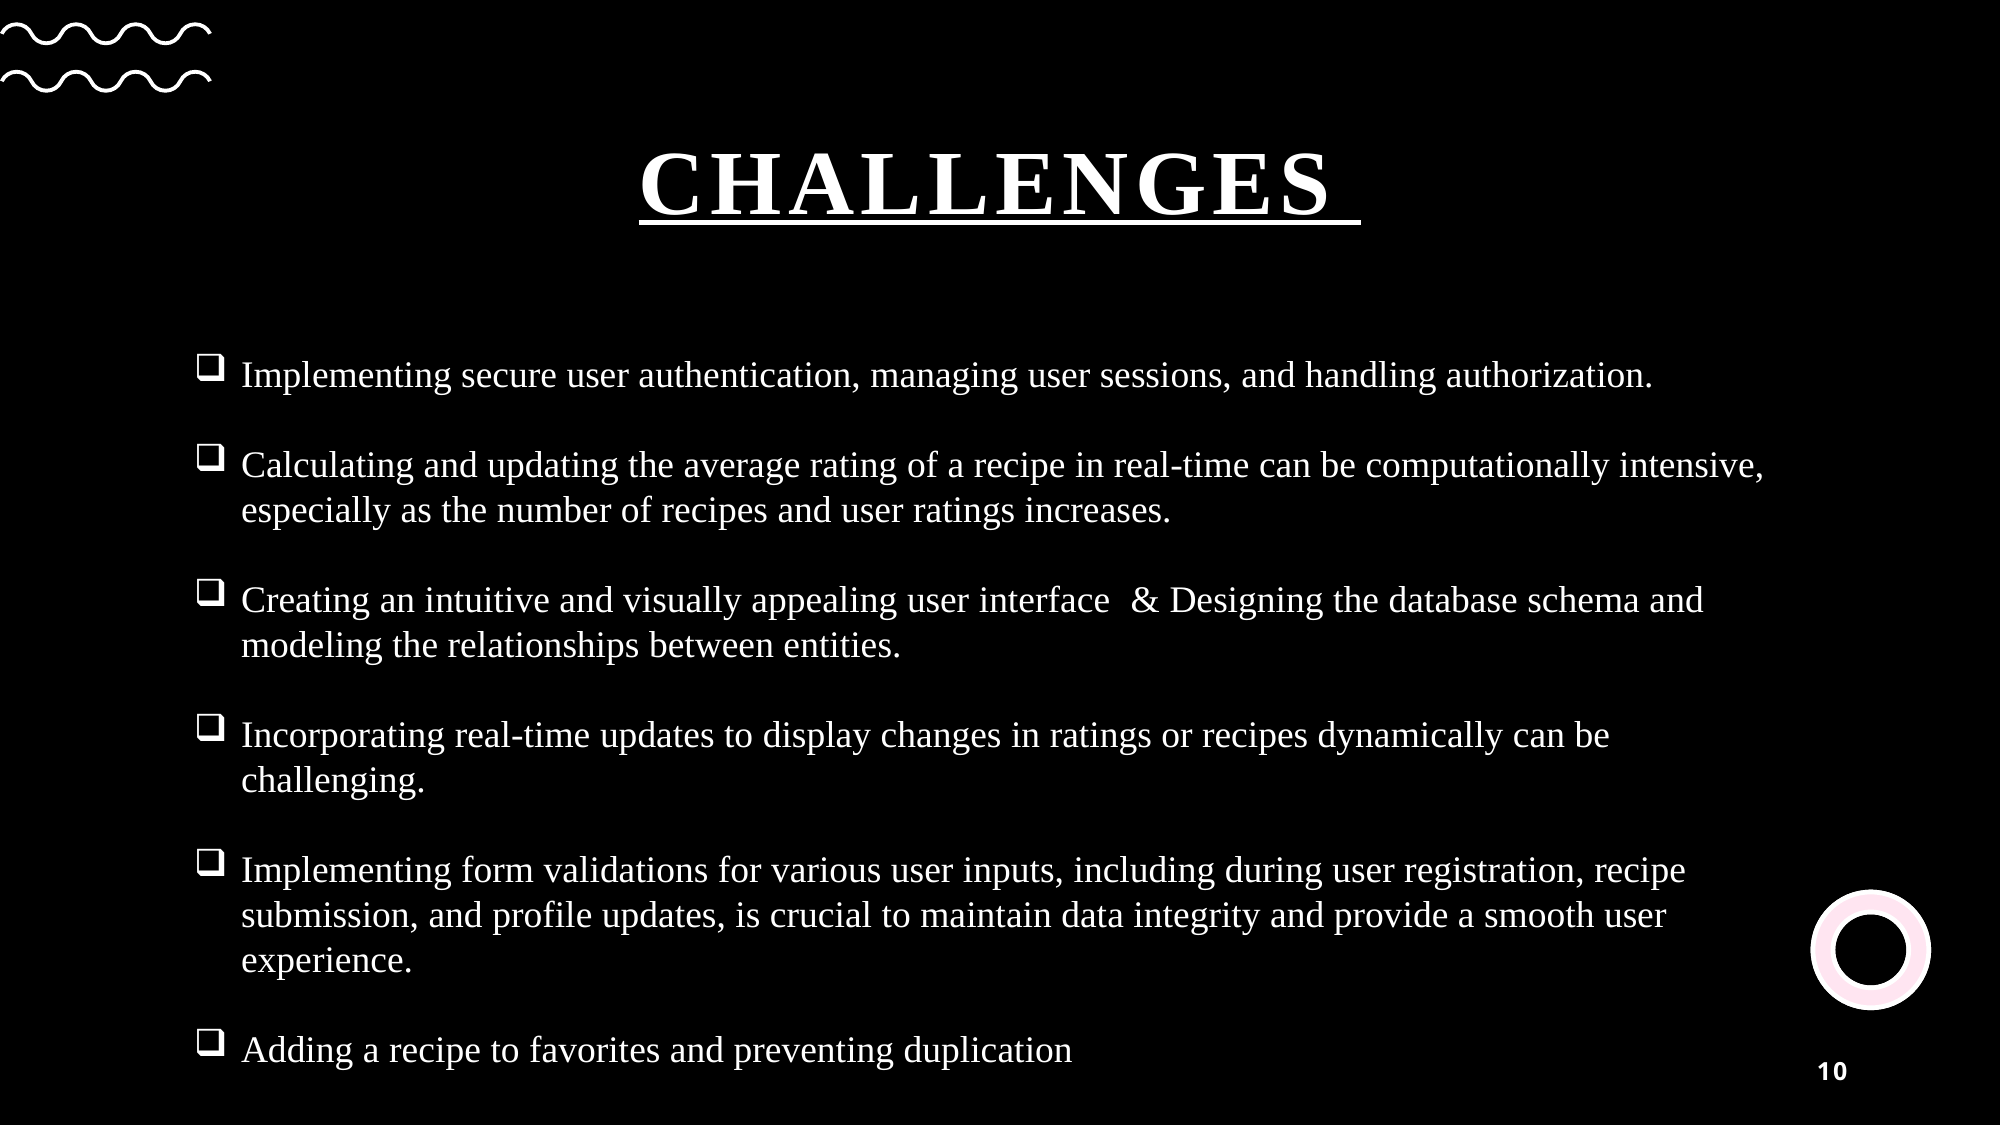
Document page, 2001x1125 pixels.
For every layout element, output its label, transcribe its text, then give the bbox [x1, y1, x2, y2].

slide_number 10 [1412, 1042, 1863, 1103]
text_box Implementing secure user authentication, managing user sessions, and handling authorization. Calculating and updating the average rating of a recipe in real-time can be computationally intensive, especially as the number of recipes and user ratings increases. Creating an intuitive and visually appealing user interface & Designing the database schema and modeling the relationships between entities. Incorporating real-time updates to display changes in ratings or recipes dynamically can be challenging. Implementing form validations for various user inputs, including during user registration, recipe submission, and profile updates, is crucial to maintain data integrity and provide a smooth user experience. Adding a recipe to favorites and preventing duplication [179, 342, 1821, 1078]
title CHALLENGES [137, 92, 1863, 278]
